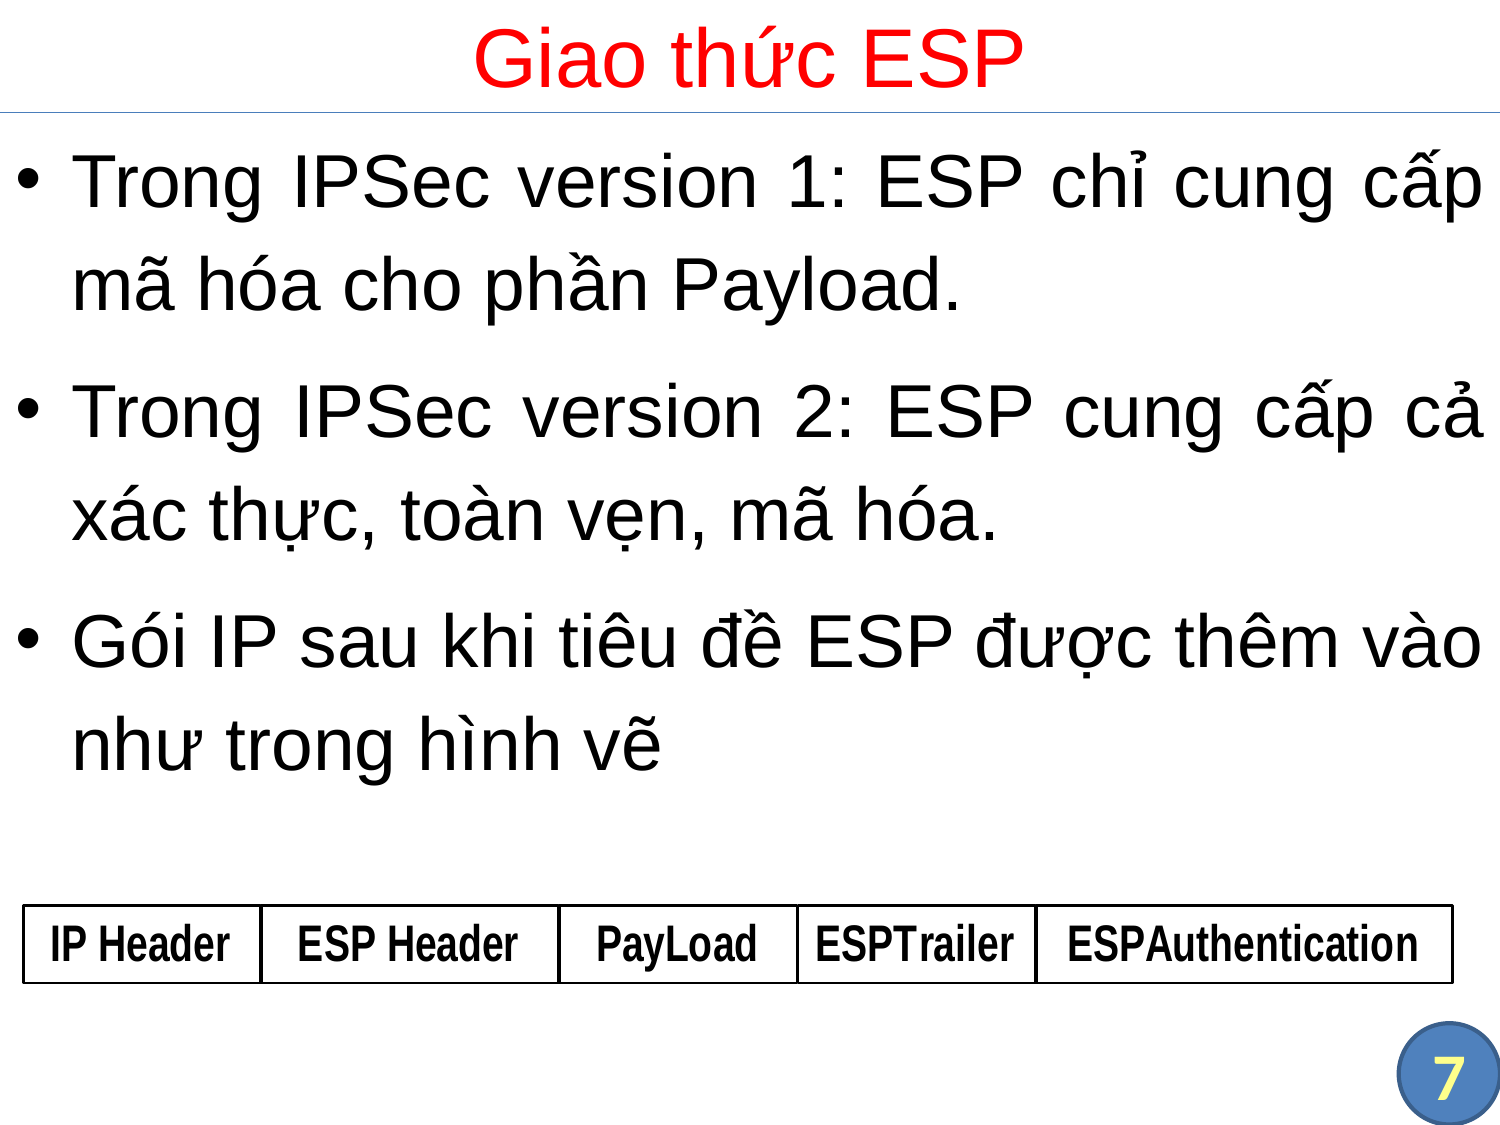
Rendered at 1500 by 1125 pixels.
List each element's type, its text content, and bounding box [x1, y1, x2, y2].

list Trong IPSec version 1: ESP chỉ cung cấp mã hóa cho phần Payload. Trong IPSec version 2: ESP cung cấp cả xác thực, toàn vẹn, mã hóa. Gói IP sau khi tiêu đề ESP được thêm vào như trong hình vẽ [0, 112, 1500, 1125]
title Giao thức ESP [0, 0, 1500, 112]
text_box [0, 874, 1476, 1013]
